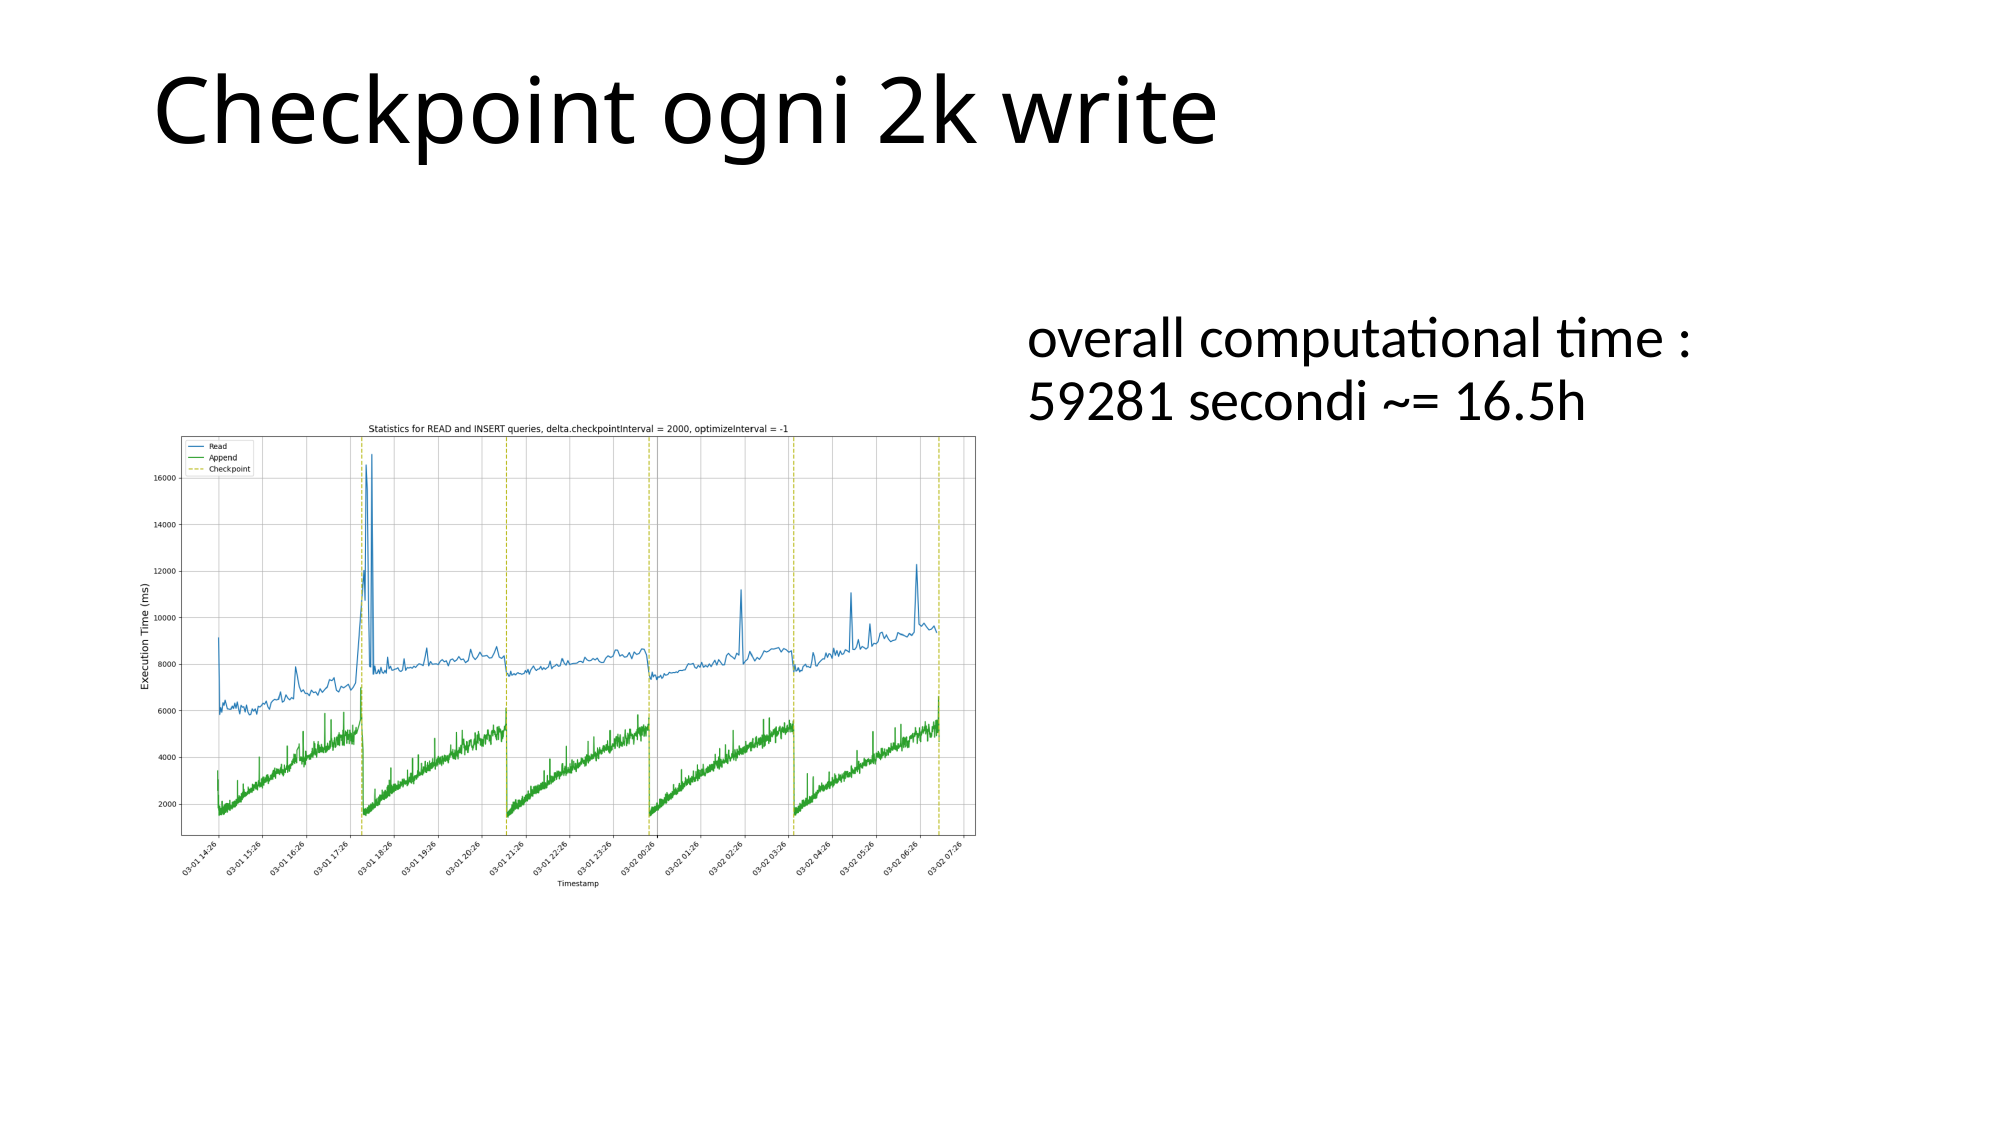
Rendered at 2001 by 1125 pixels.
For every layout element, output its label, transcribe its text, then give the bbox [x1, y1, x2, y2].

list overall computational time : 59281 secondi ~= 16.5h [1012, 299, 1863, 1014]
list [137, 416, 988, 897]
title Checkpoint ogni 2k write [137, 59, 1863, 278]
